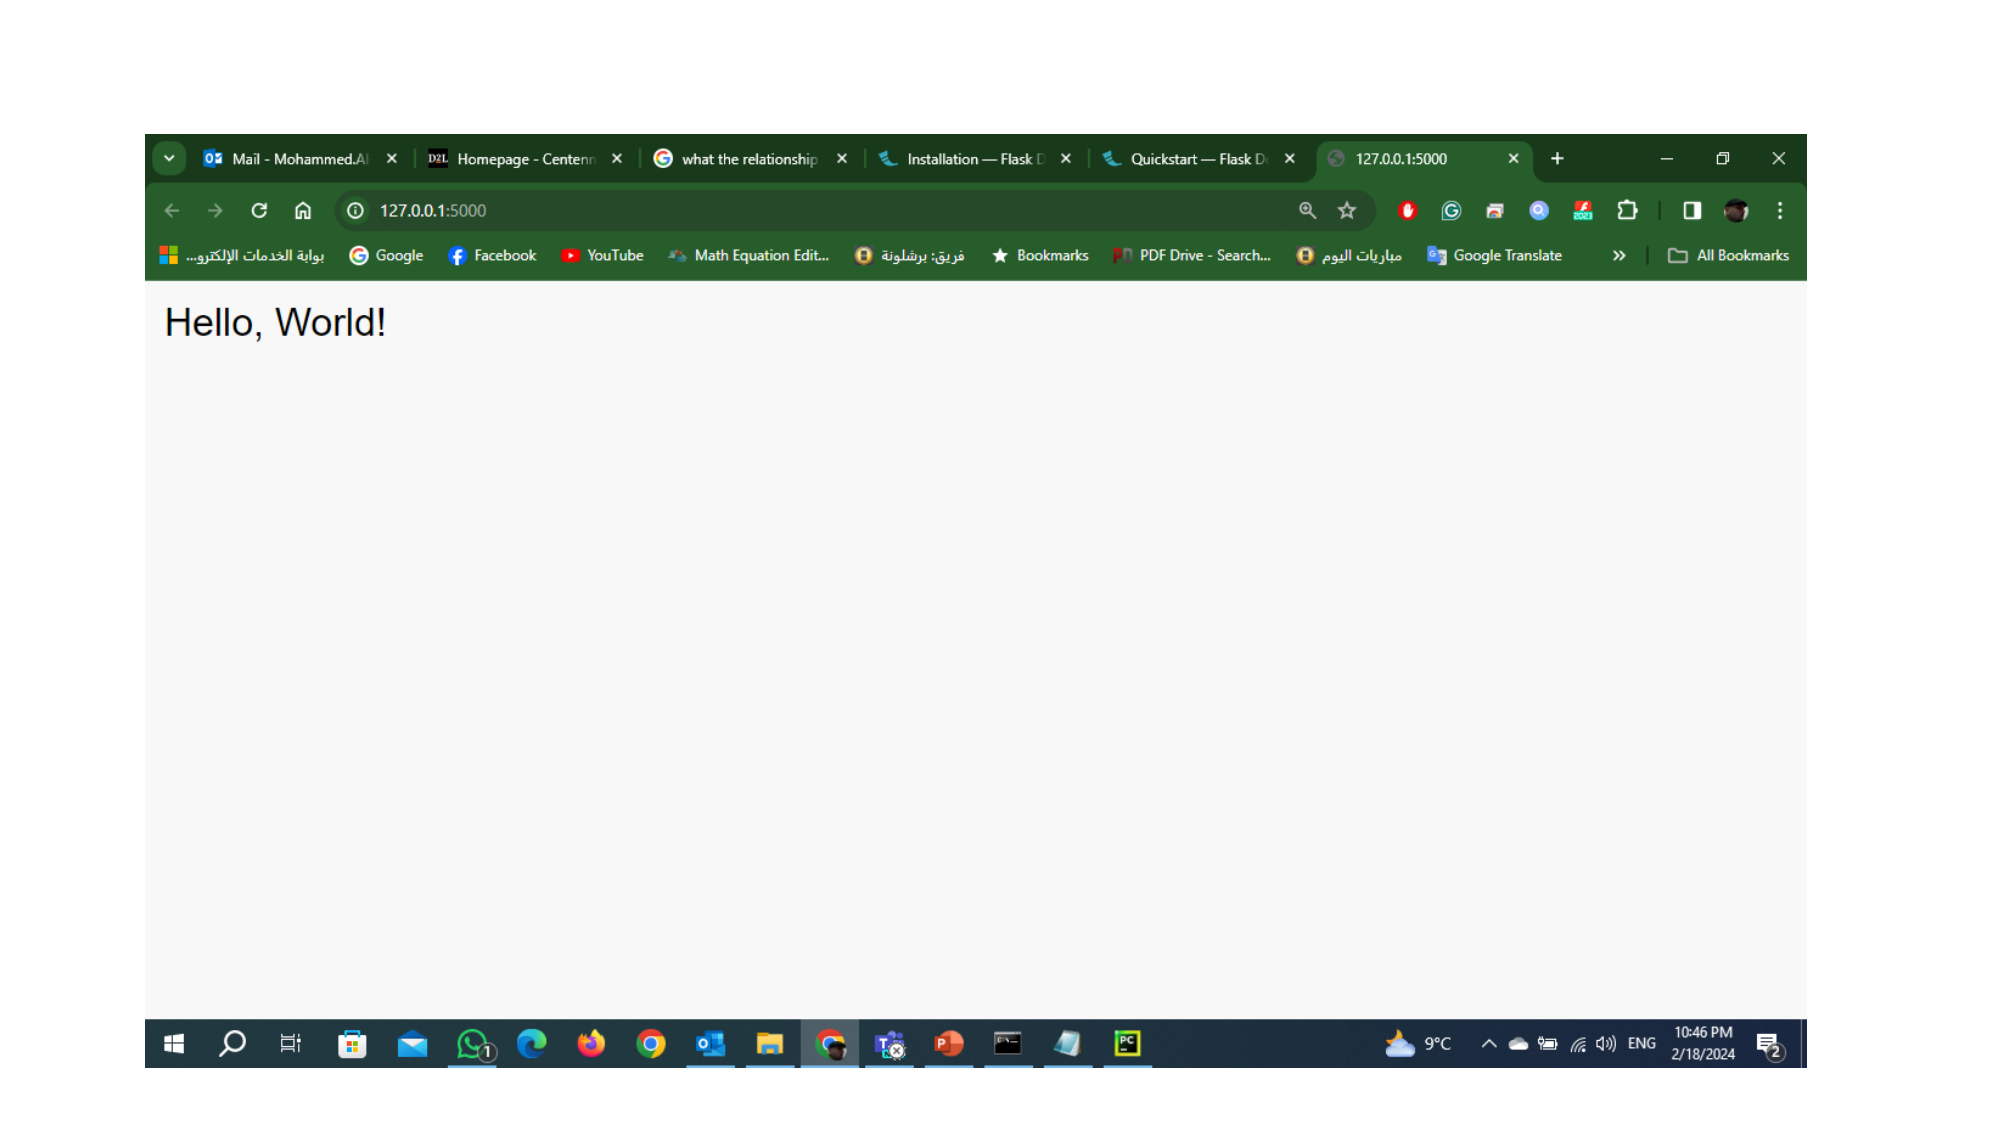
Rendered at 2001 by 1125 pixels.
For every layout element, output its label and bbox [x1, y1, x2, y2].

picture [145, 134, 1807, 1068]
